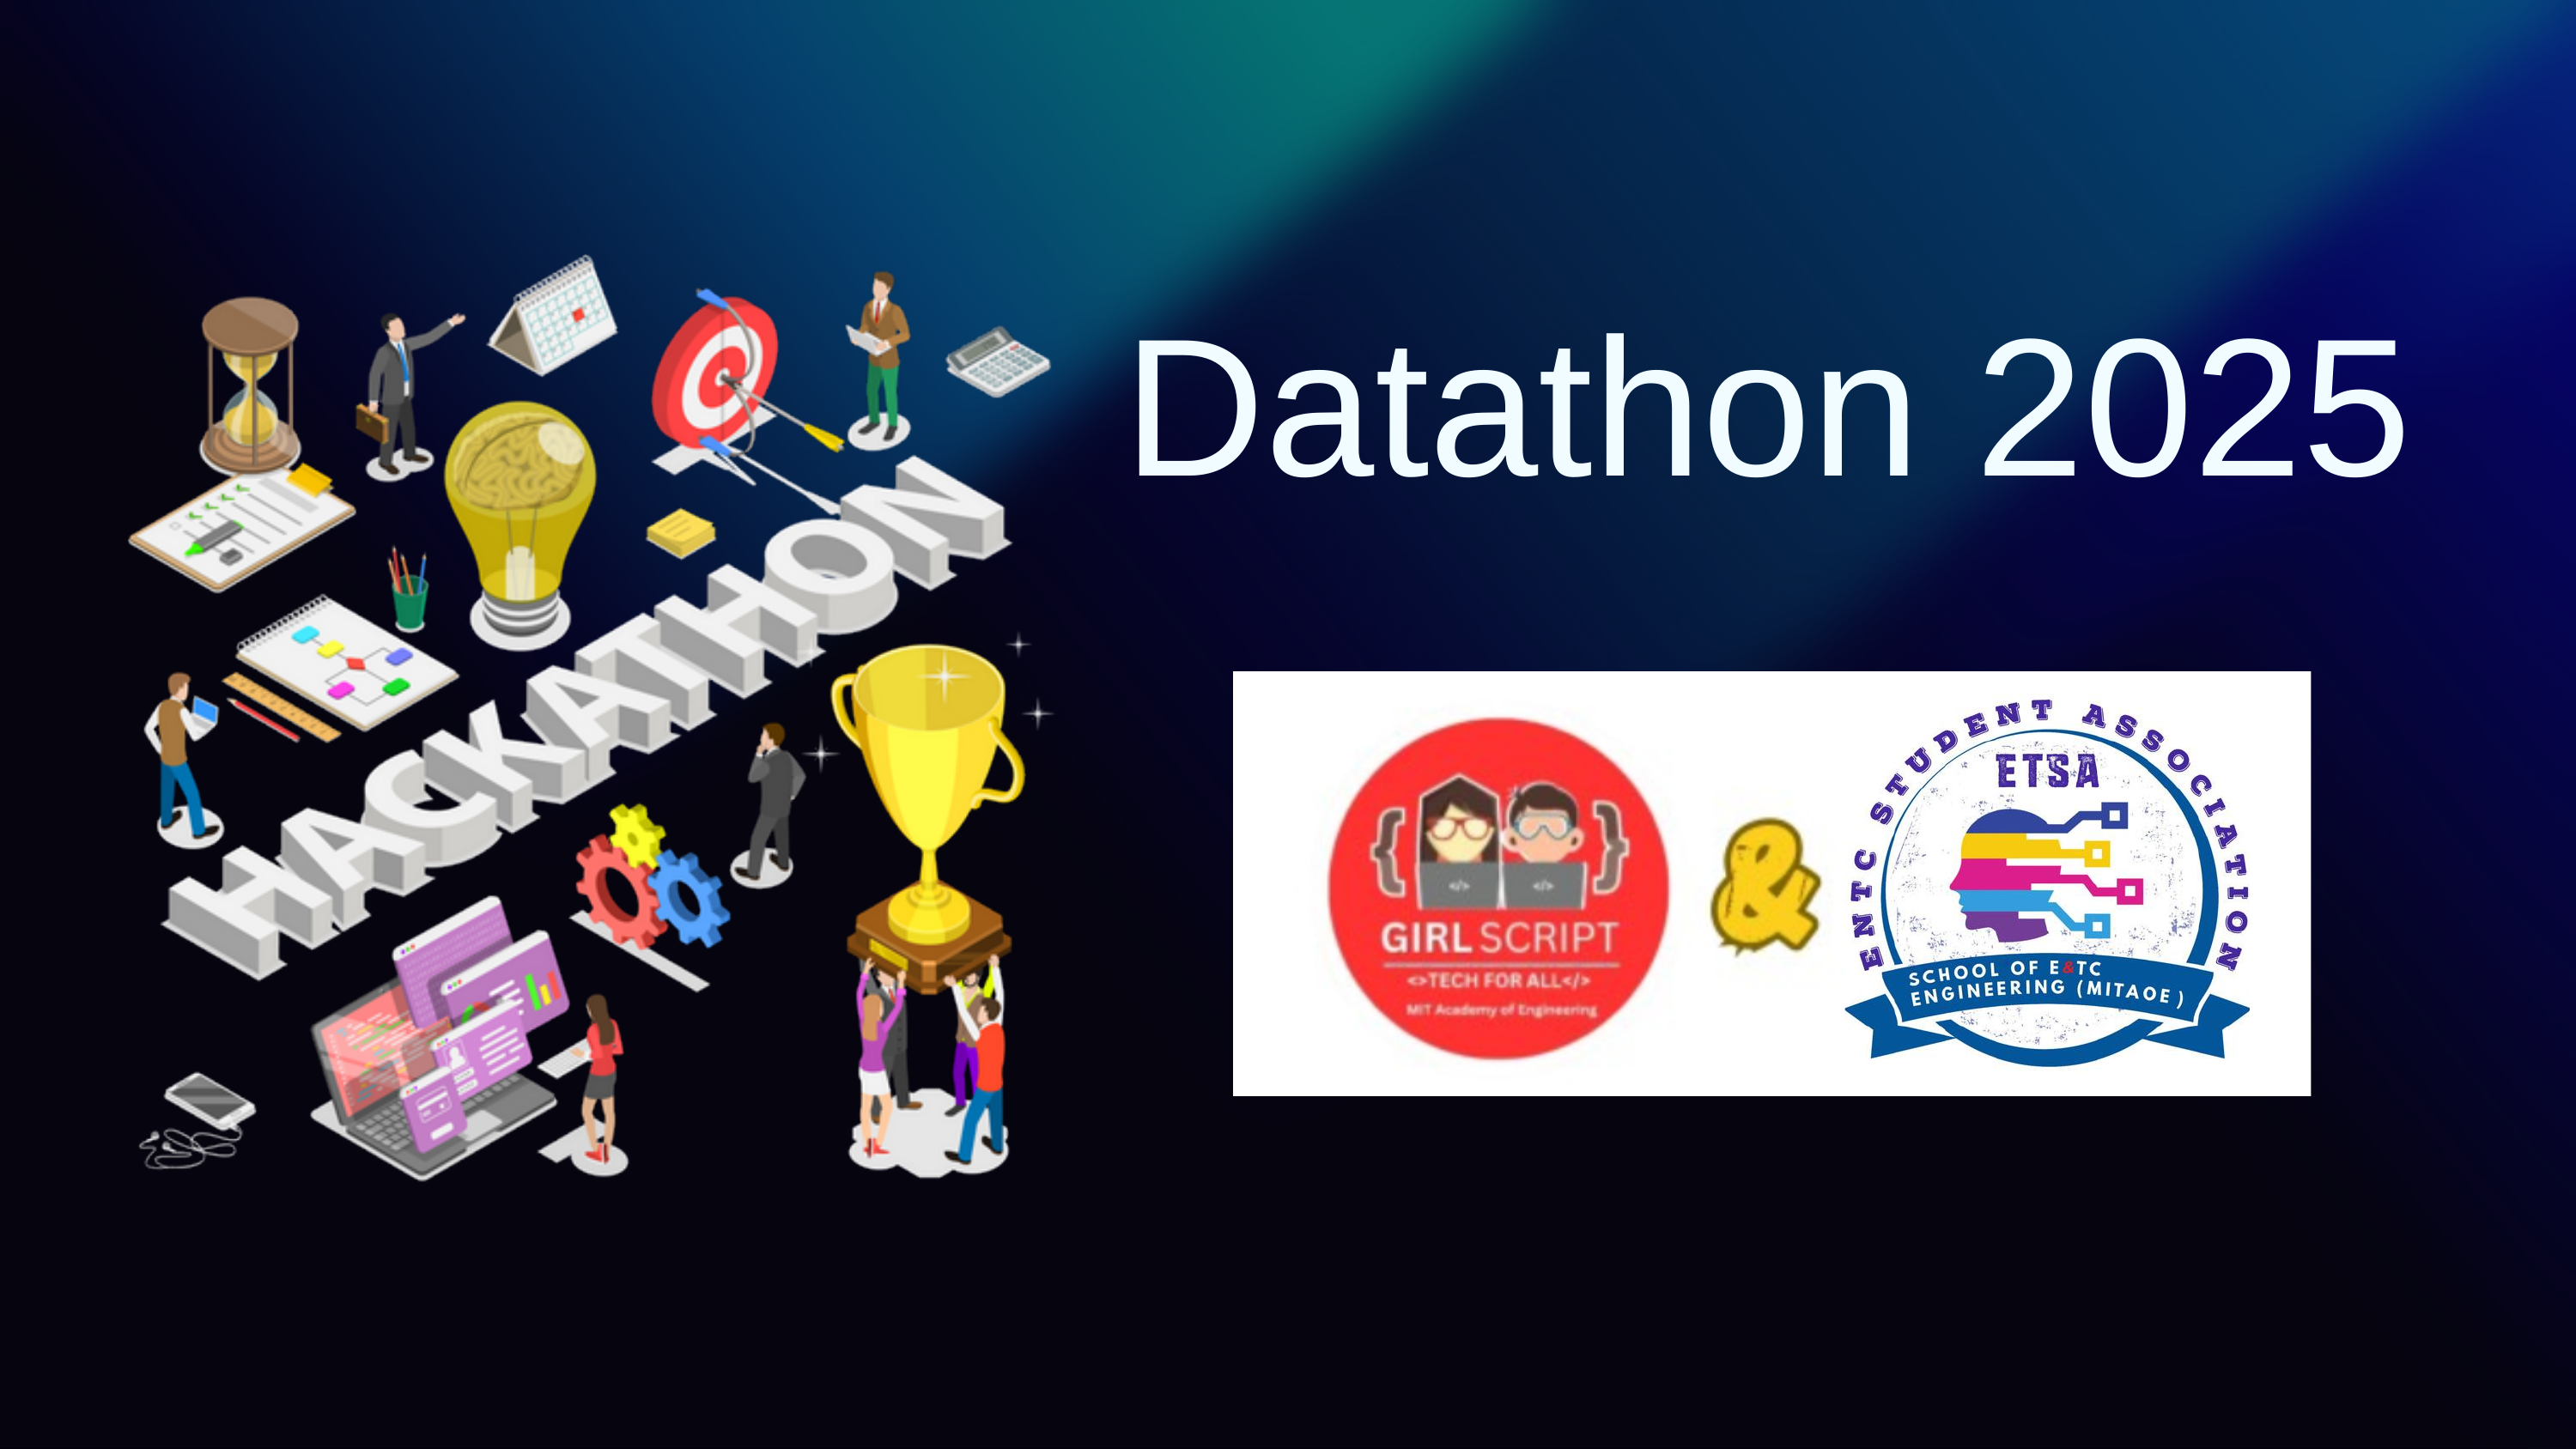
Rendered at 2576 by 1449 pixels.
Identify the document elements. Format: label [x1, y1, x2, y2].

text_box [0, 0, 2576, 1449]
text_box [1123, 221, 2576, 844]
text_box [99, 236, 1076, 1213]
text_box [1232, 671, 2312, 1096]
